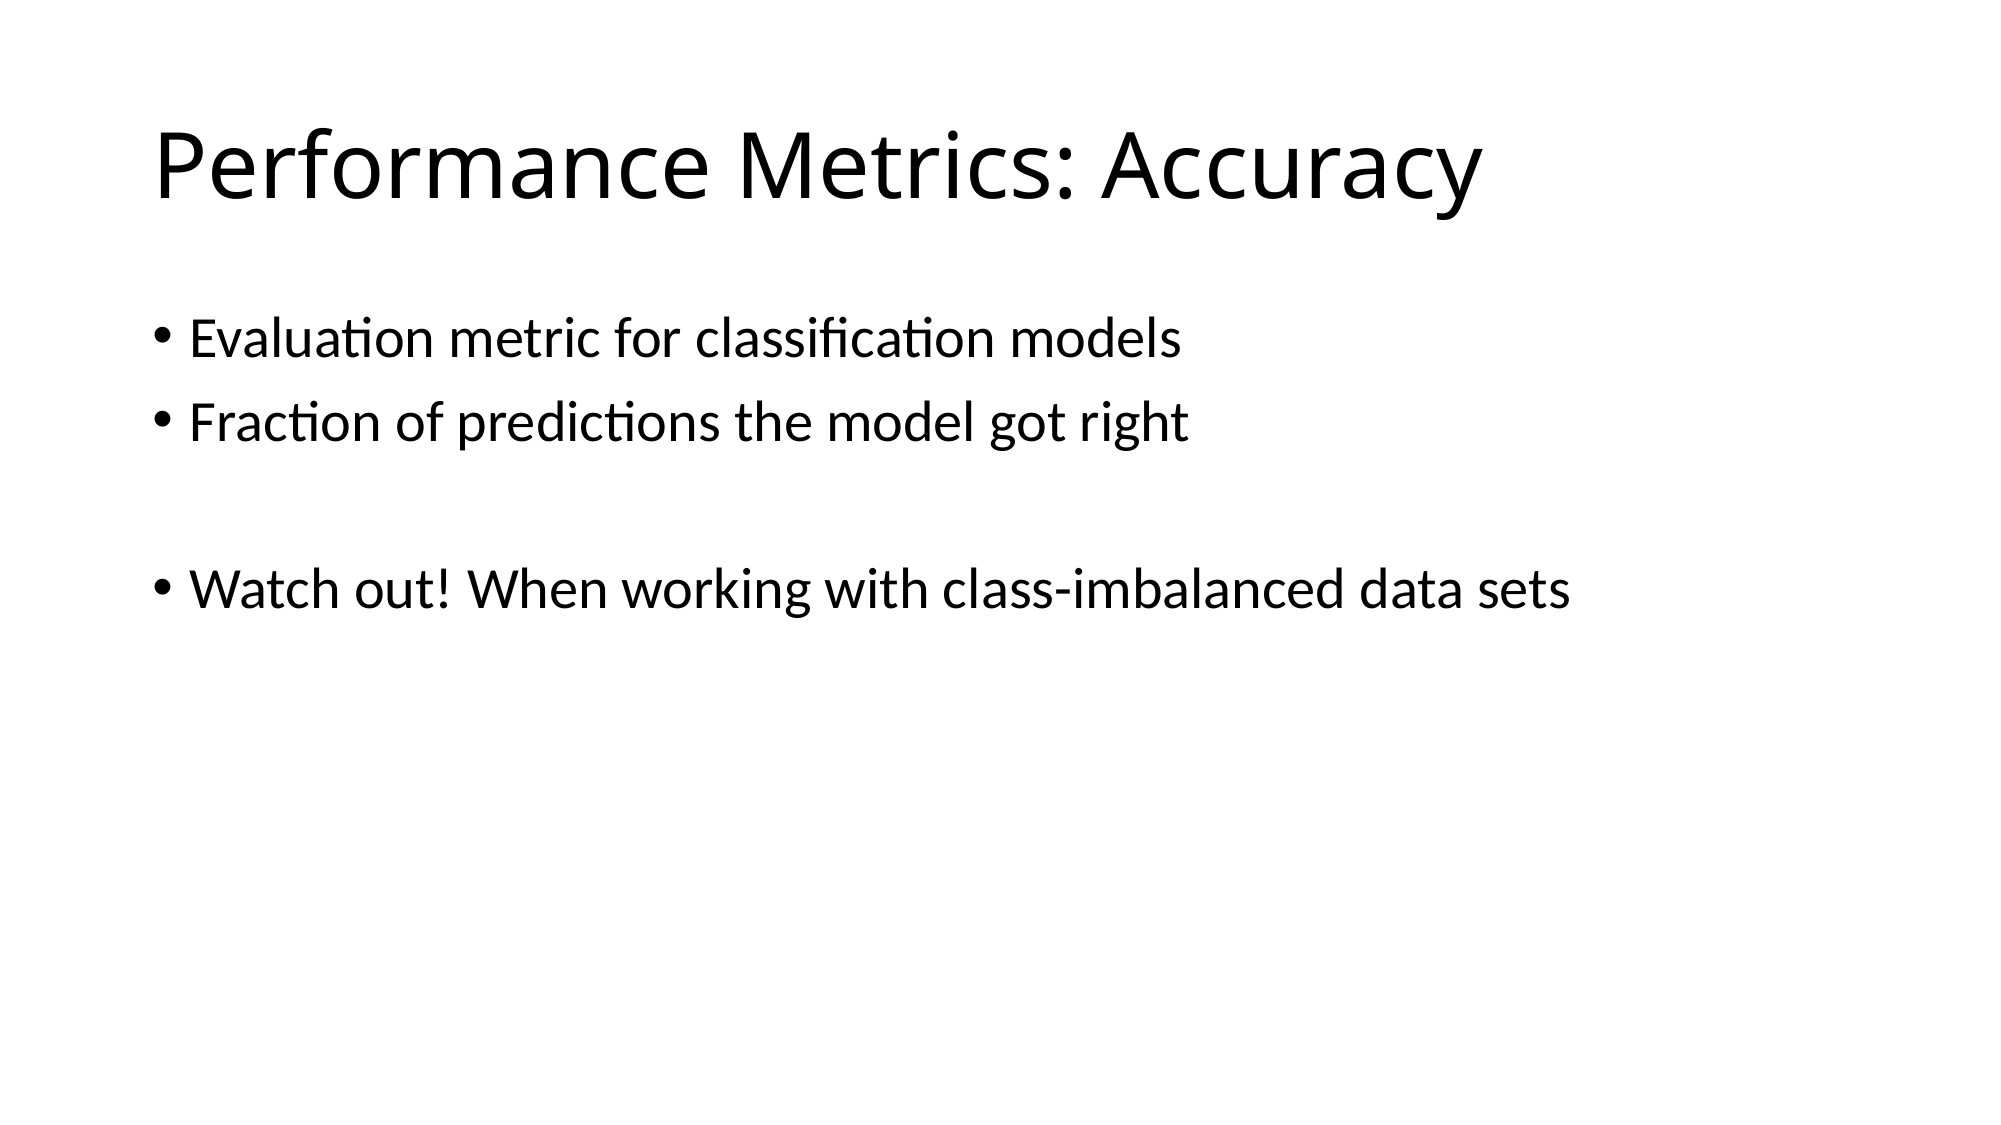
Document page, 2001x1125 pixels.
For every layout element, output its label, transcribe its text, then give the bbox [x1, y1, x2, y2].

title Performance Metrics: Accuracy [137, 59, 1863, 278]
